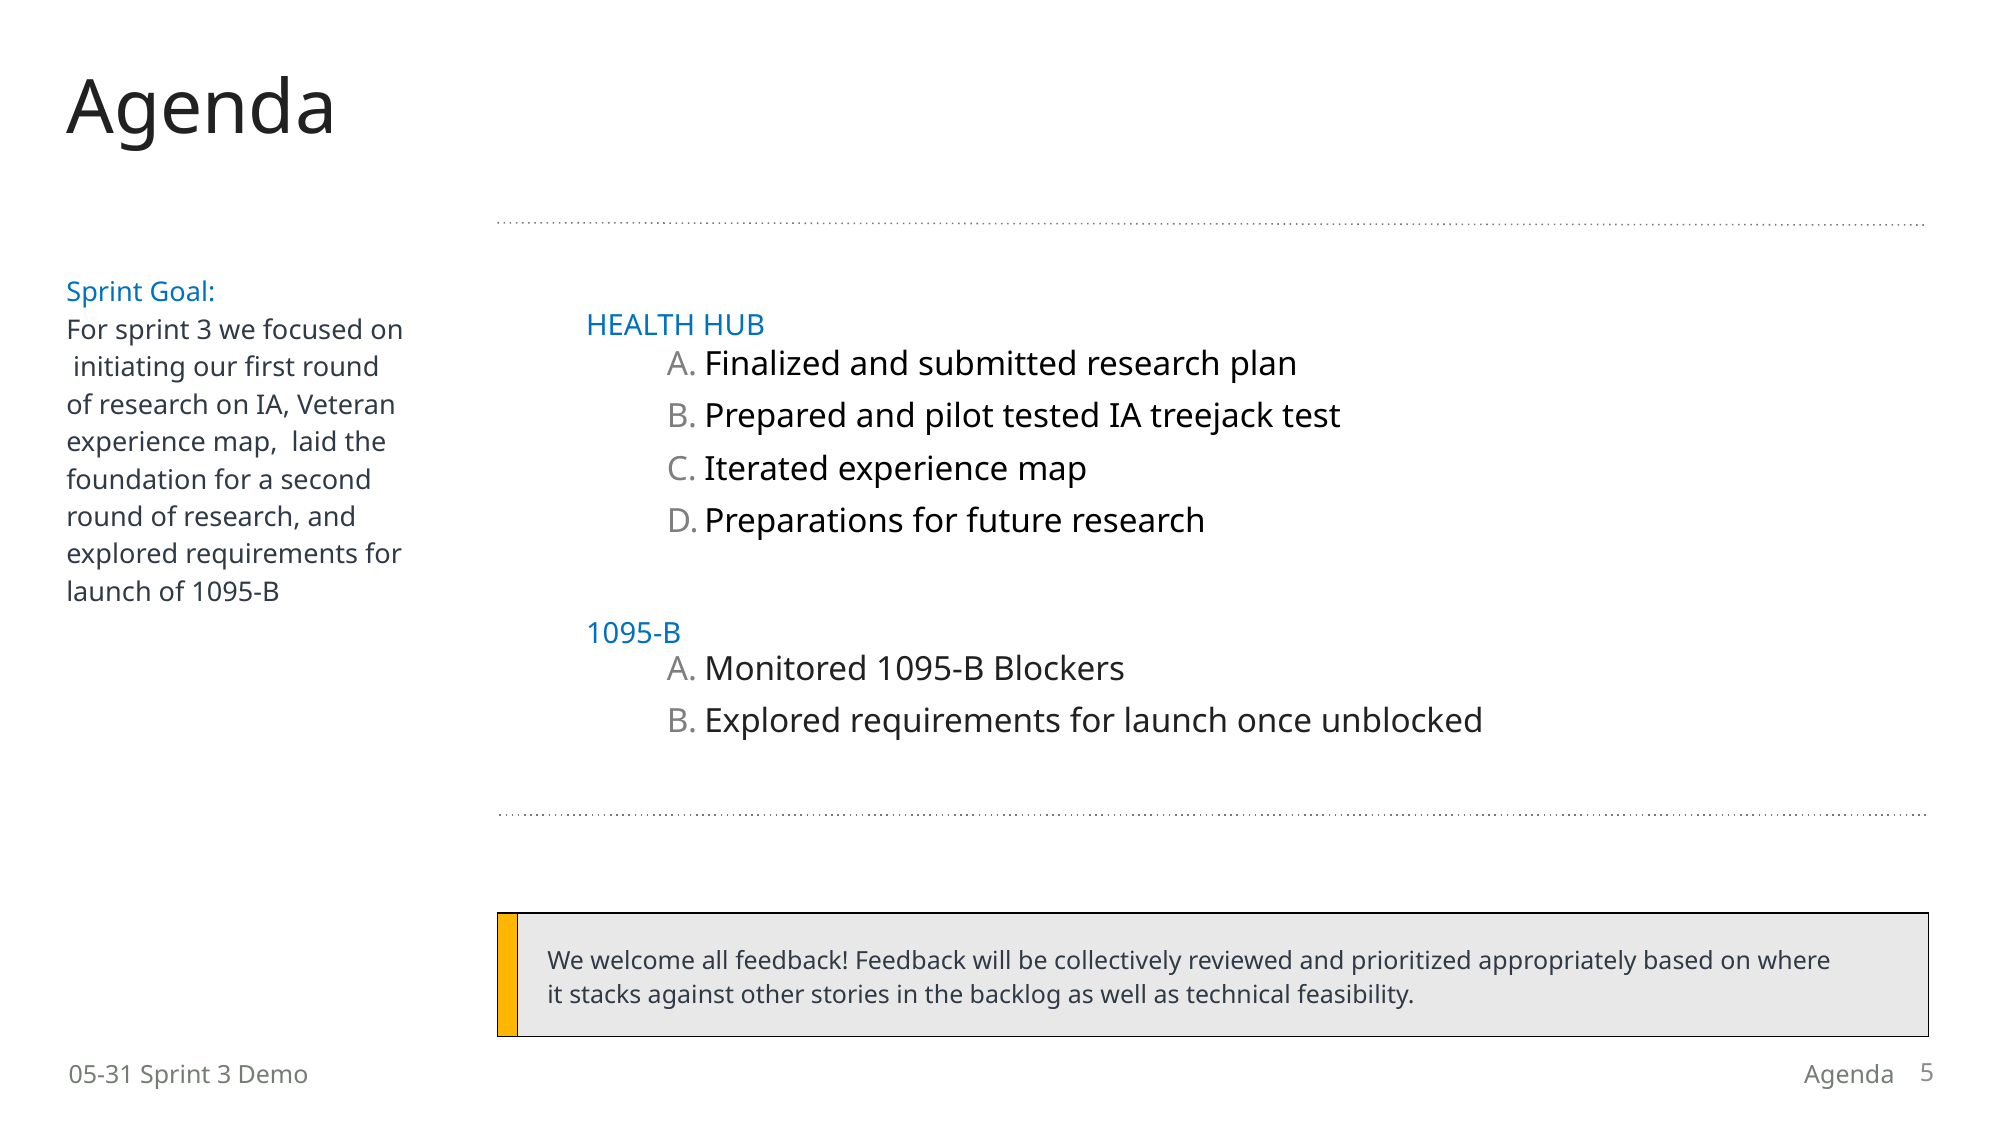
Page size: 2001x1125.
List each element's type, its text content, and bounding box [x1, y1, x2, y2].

text_box 1095-B [586, 605, 1378, 666]
text_box 05-31 Sprint 3 Demo [68, 1051, 516, 1097]
table_header [498, 914, 517, 1036]
table_header We welcome all feedback! Feedback will be collectively reviewed and prioritized appropriately based on where it stacks against other stories in the backlog as well as technical feasibility. [518, 914, 1928, 1036]
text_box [497, 222, 1925, 226]
text_box Finalized and submitted research plan Prepared and pilot tested IA treejack test Iterated experience map Preparations for future research [666, 342, 1687, 540]
title Agenda [51, 61, 1121, 184]
text_box Sprint Goal: For sprint 3 we focused on initiating our first round of research on IA, Veteran experience map, laid the foundation for a second round of research, and explored requirements for launch of 1095-B [51, 262, 422, 622]
text_box Monitored 1095-B Blockers Explored requirements for launch once unblocked [666, 646, 1687, 740]
text_box HEALTH HUB [586, 297, 1378, 358]
slide_number ‹#› [1882, 1043, 1949, 1104]
text_box Agenda [1462, 1051, 1910, 1097]
